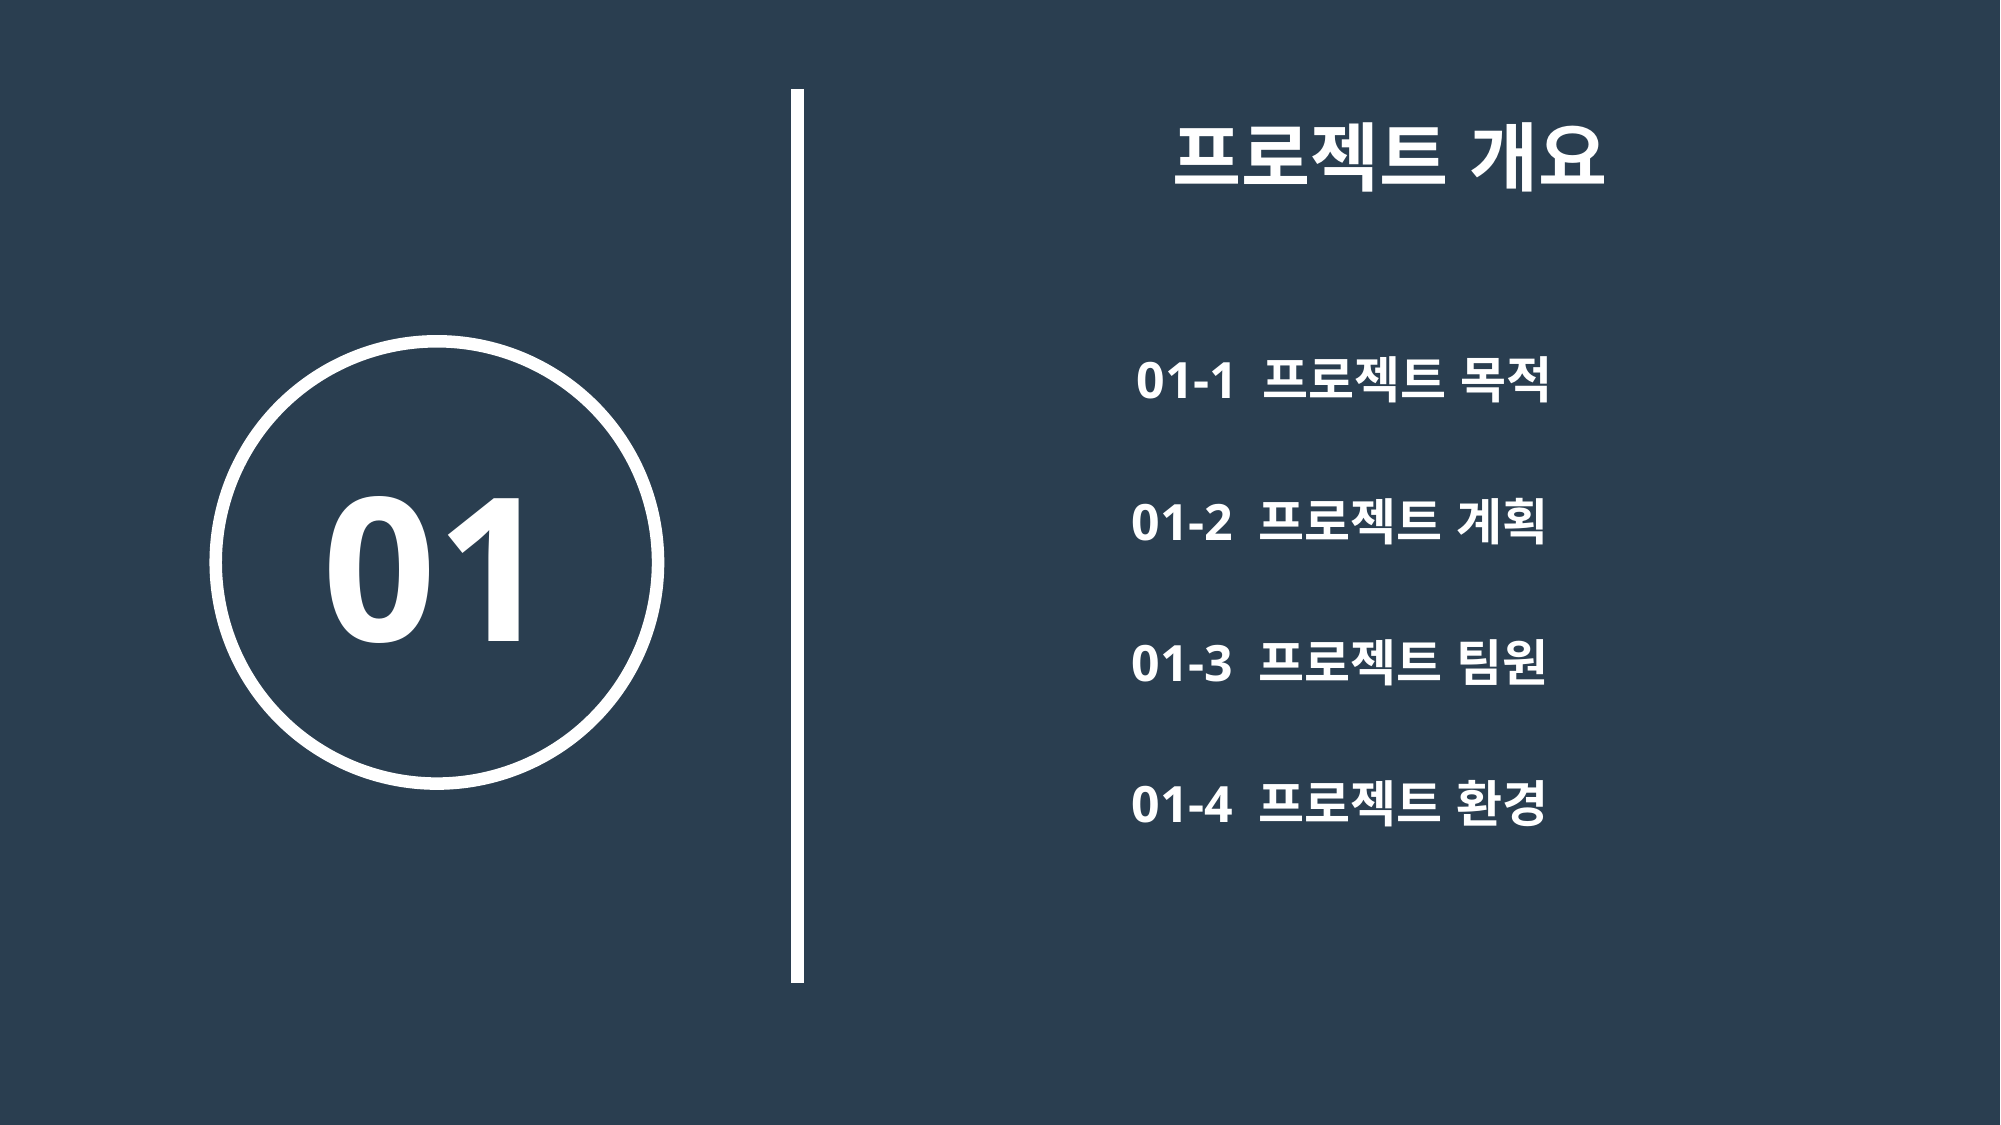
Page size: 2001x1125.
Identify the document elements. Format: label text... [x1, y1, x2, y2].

text_box 프로젝트 개요 [972, 102, 1809, 208]
text_box 01 [260, 433, 614, 689]
text_box [214, 340, 660, 785]
text_box 01-4 프로젝트 환경 [1117, 765, 1722, 841]
text_box 01-3 프로젝트 팀원 [1117, 624, 1722, 699]
text_box 01-2 프로젝트 계획 [1117, 482, 1722, 558]
text_box 01-1 프로젝트 목적 [1121, 341, 1727, 416]
